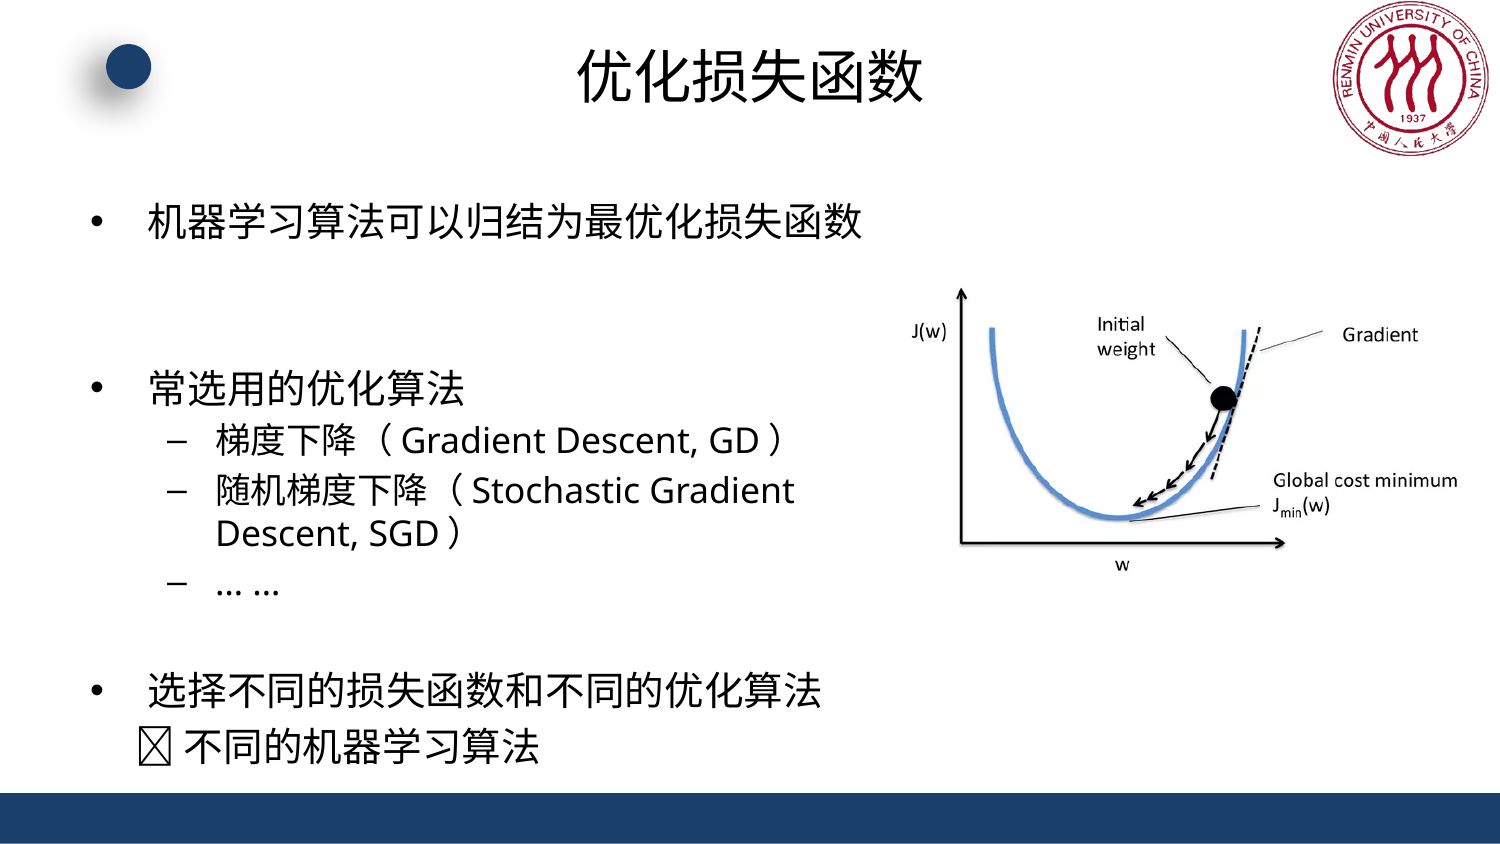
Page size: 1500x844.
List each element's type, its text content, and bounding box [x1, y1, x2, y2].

title 优化损失函数 [75, 33, 1425, 116]
picture [907, 272, 1466, 576]
picture [1326, 0, 1500, 158]
